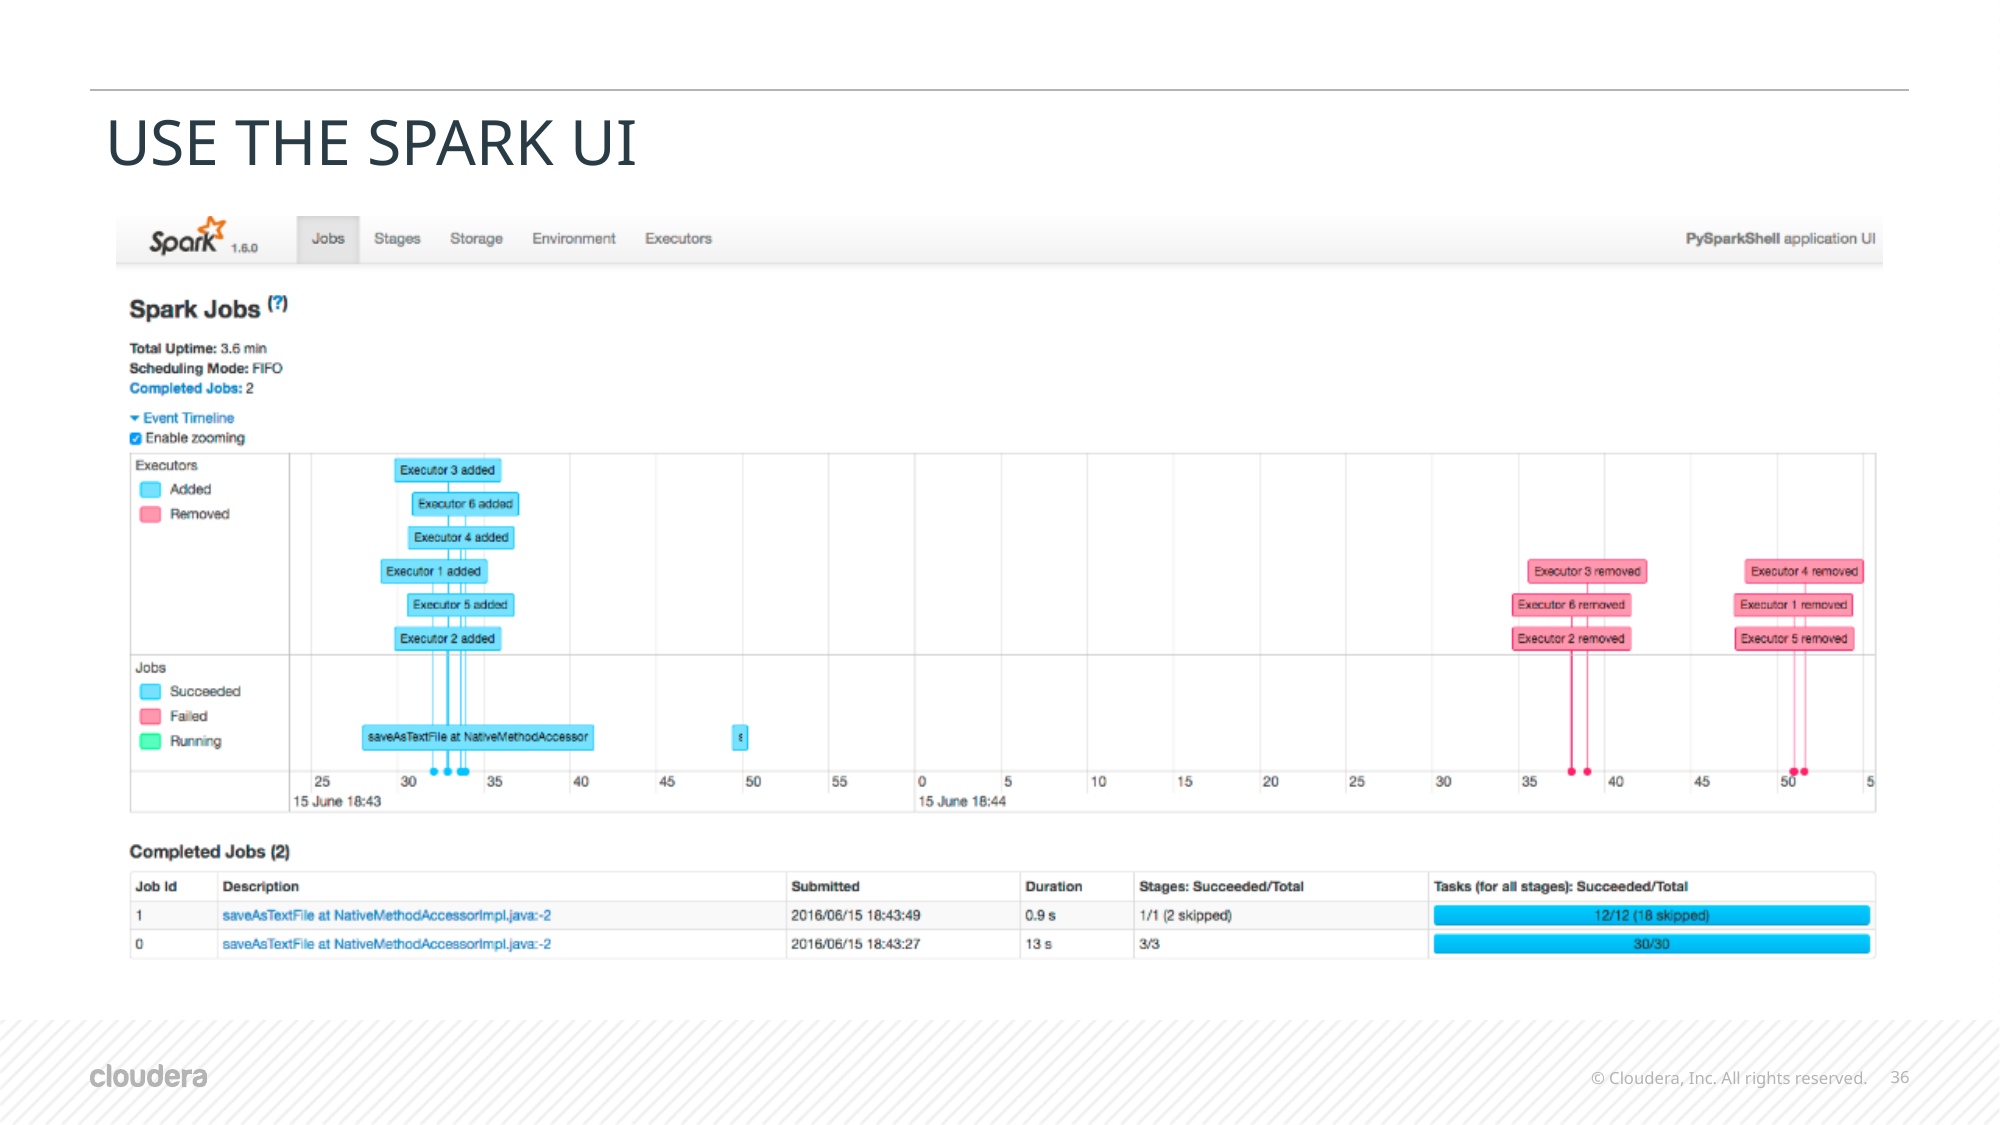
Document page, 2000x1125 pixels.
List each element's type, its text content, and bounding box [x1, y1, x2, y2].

title USE THE SPARK UI [90, 101, 1910, 193]
picture [0, 1020, 2000, 1125]
picture [116, 215, 1883, 972]
